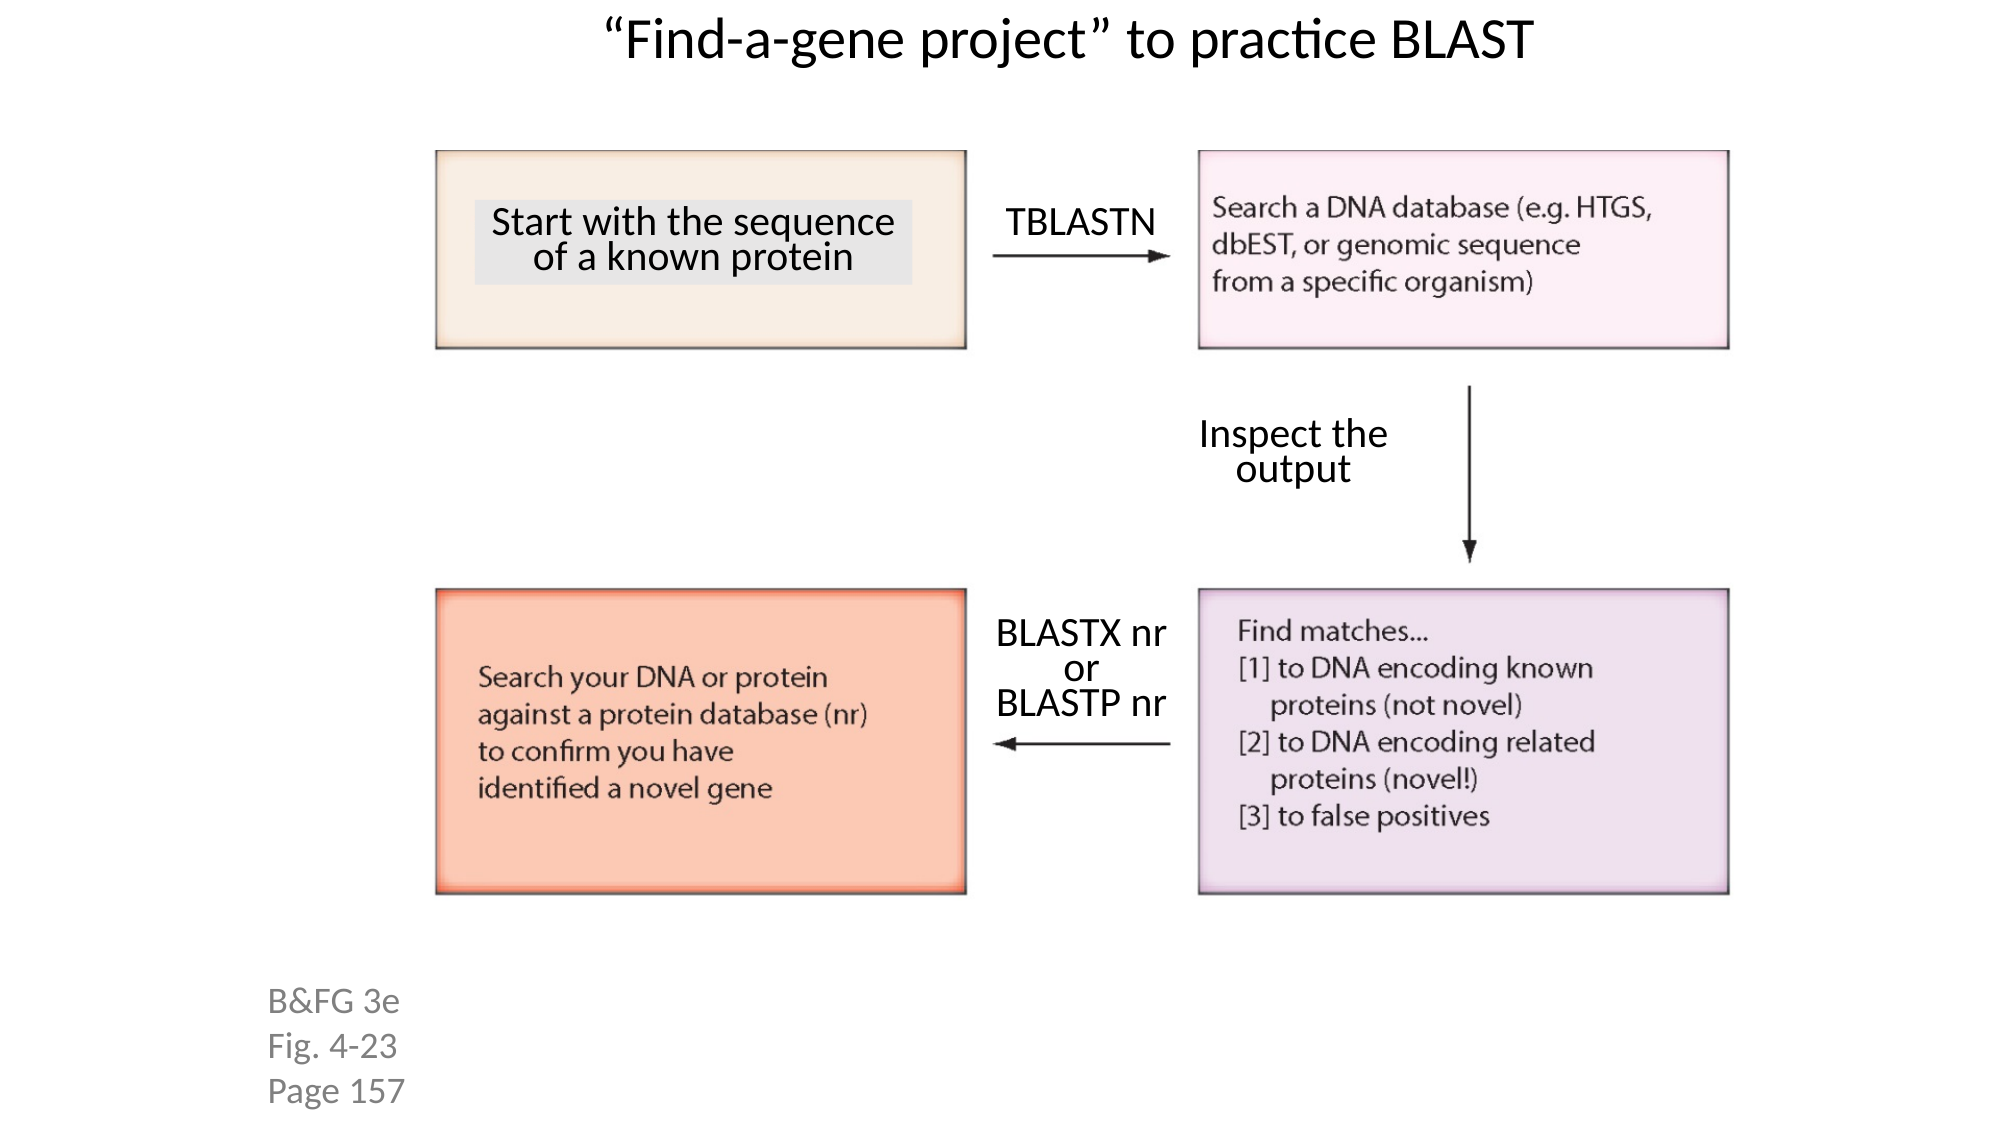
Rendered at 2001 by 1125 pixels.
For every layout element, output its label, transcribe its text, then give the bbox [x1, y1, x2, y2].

text_box B&FG 3e Fig. 4-23 Page 157 [252, 968, 421, 1119]
picture [424, 149, 1738, 913]
text_box “Find-a-gene project” to practice BLAST [412, 12, 1725, 77]
